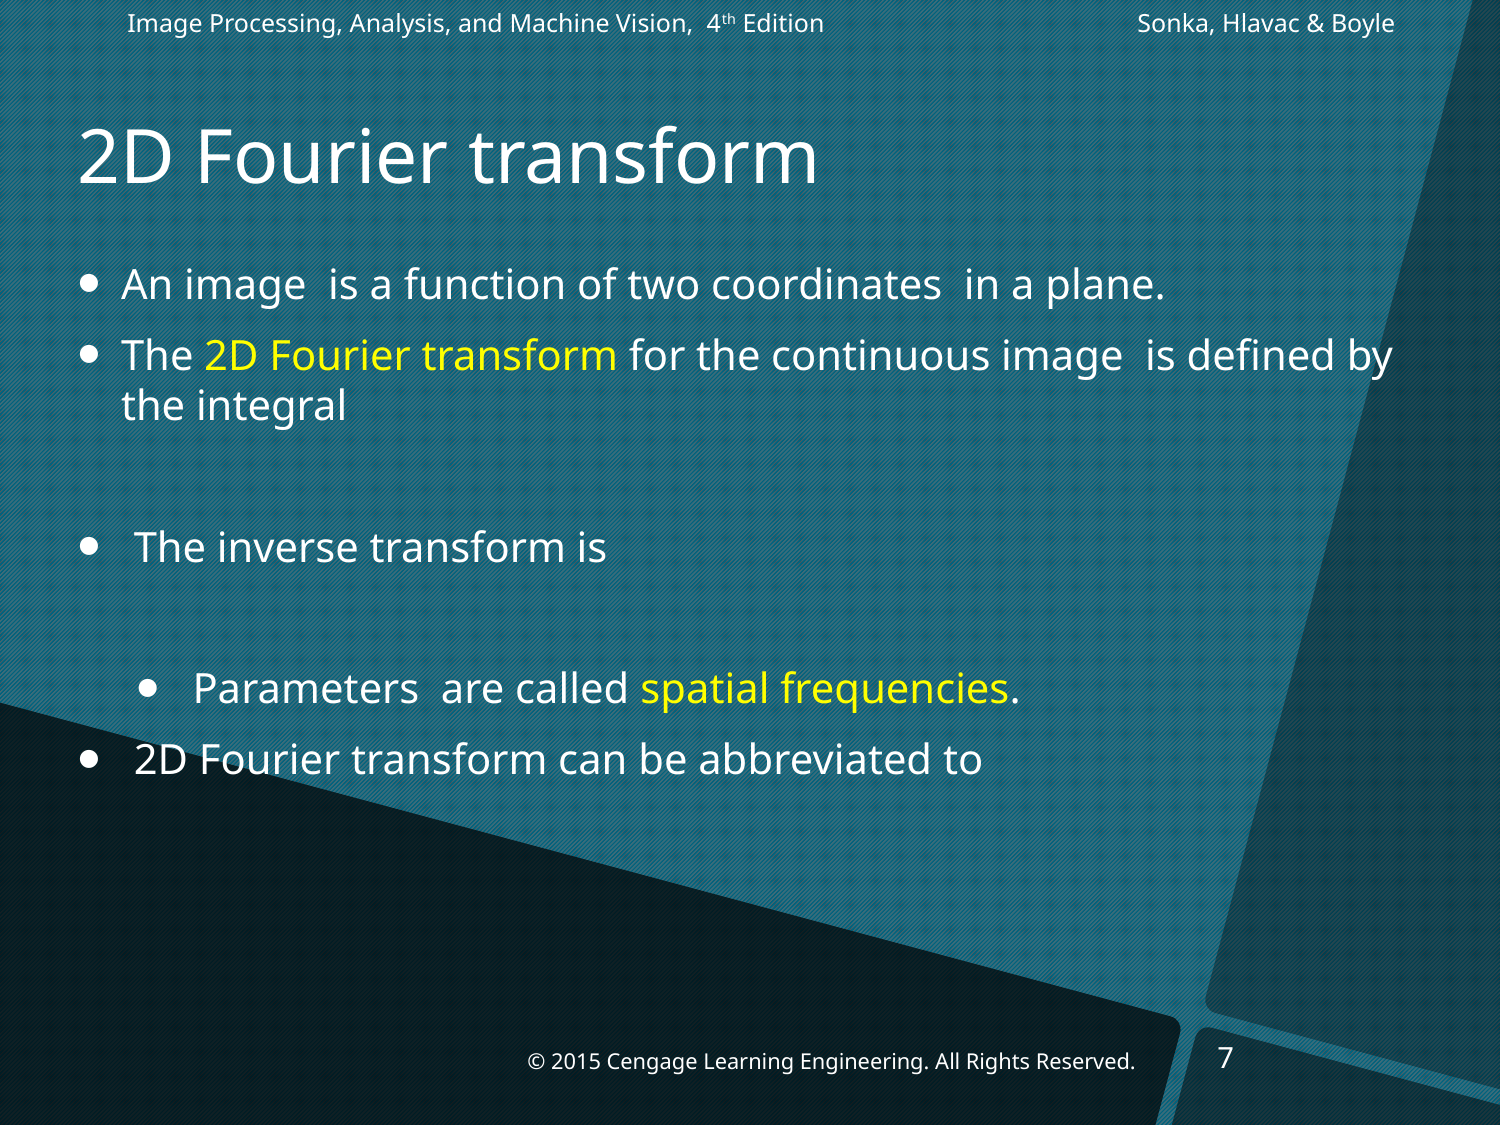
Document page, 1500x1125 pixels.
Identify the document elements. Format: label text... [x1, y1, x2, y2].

title 2D Fourier transform [62, 82, 1463, 225]
footer © 2015 Cengage Learning Engineering. All Rights Reserved. [512, 1032, 1163, 1093]
text_box Image Processing, Analysis, and Machine Vision, 4th Edition Sonka, Hlavac & Boyle [112, 0, 1413, 45]
slide_number 7 [1202, 1024, 1463, 1094]
